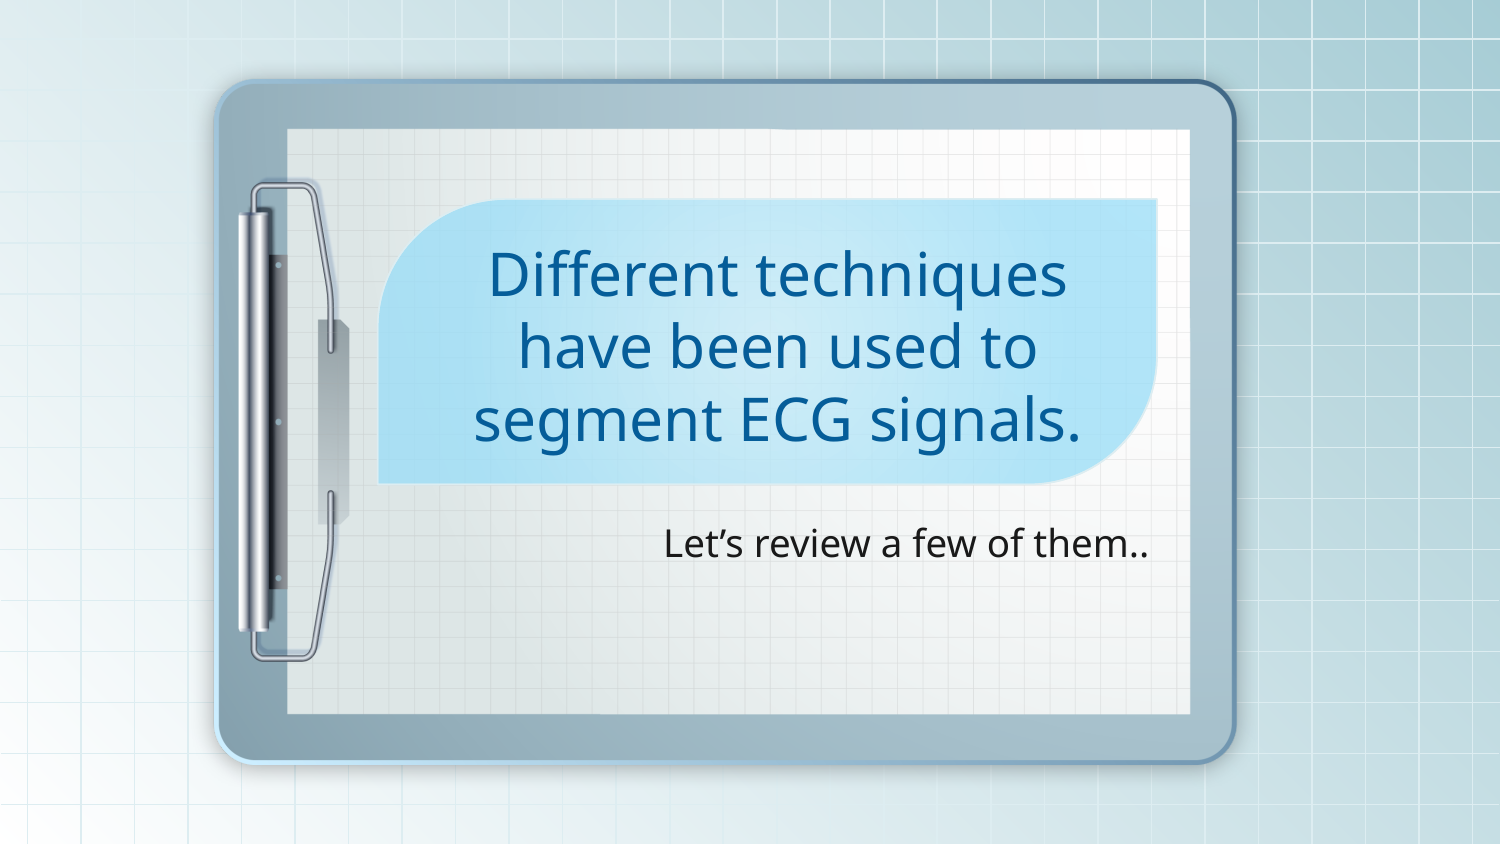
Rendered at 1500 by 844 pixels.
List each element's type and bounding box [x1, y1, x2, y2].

picture [208, 77, 1242, 767]
text_box [377, 198, 1158, 485]
